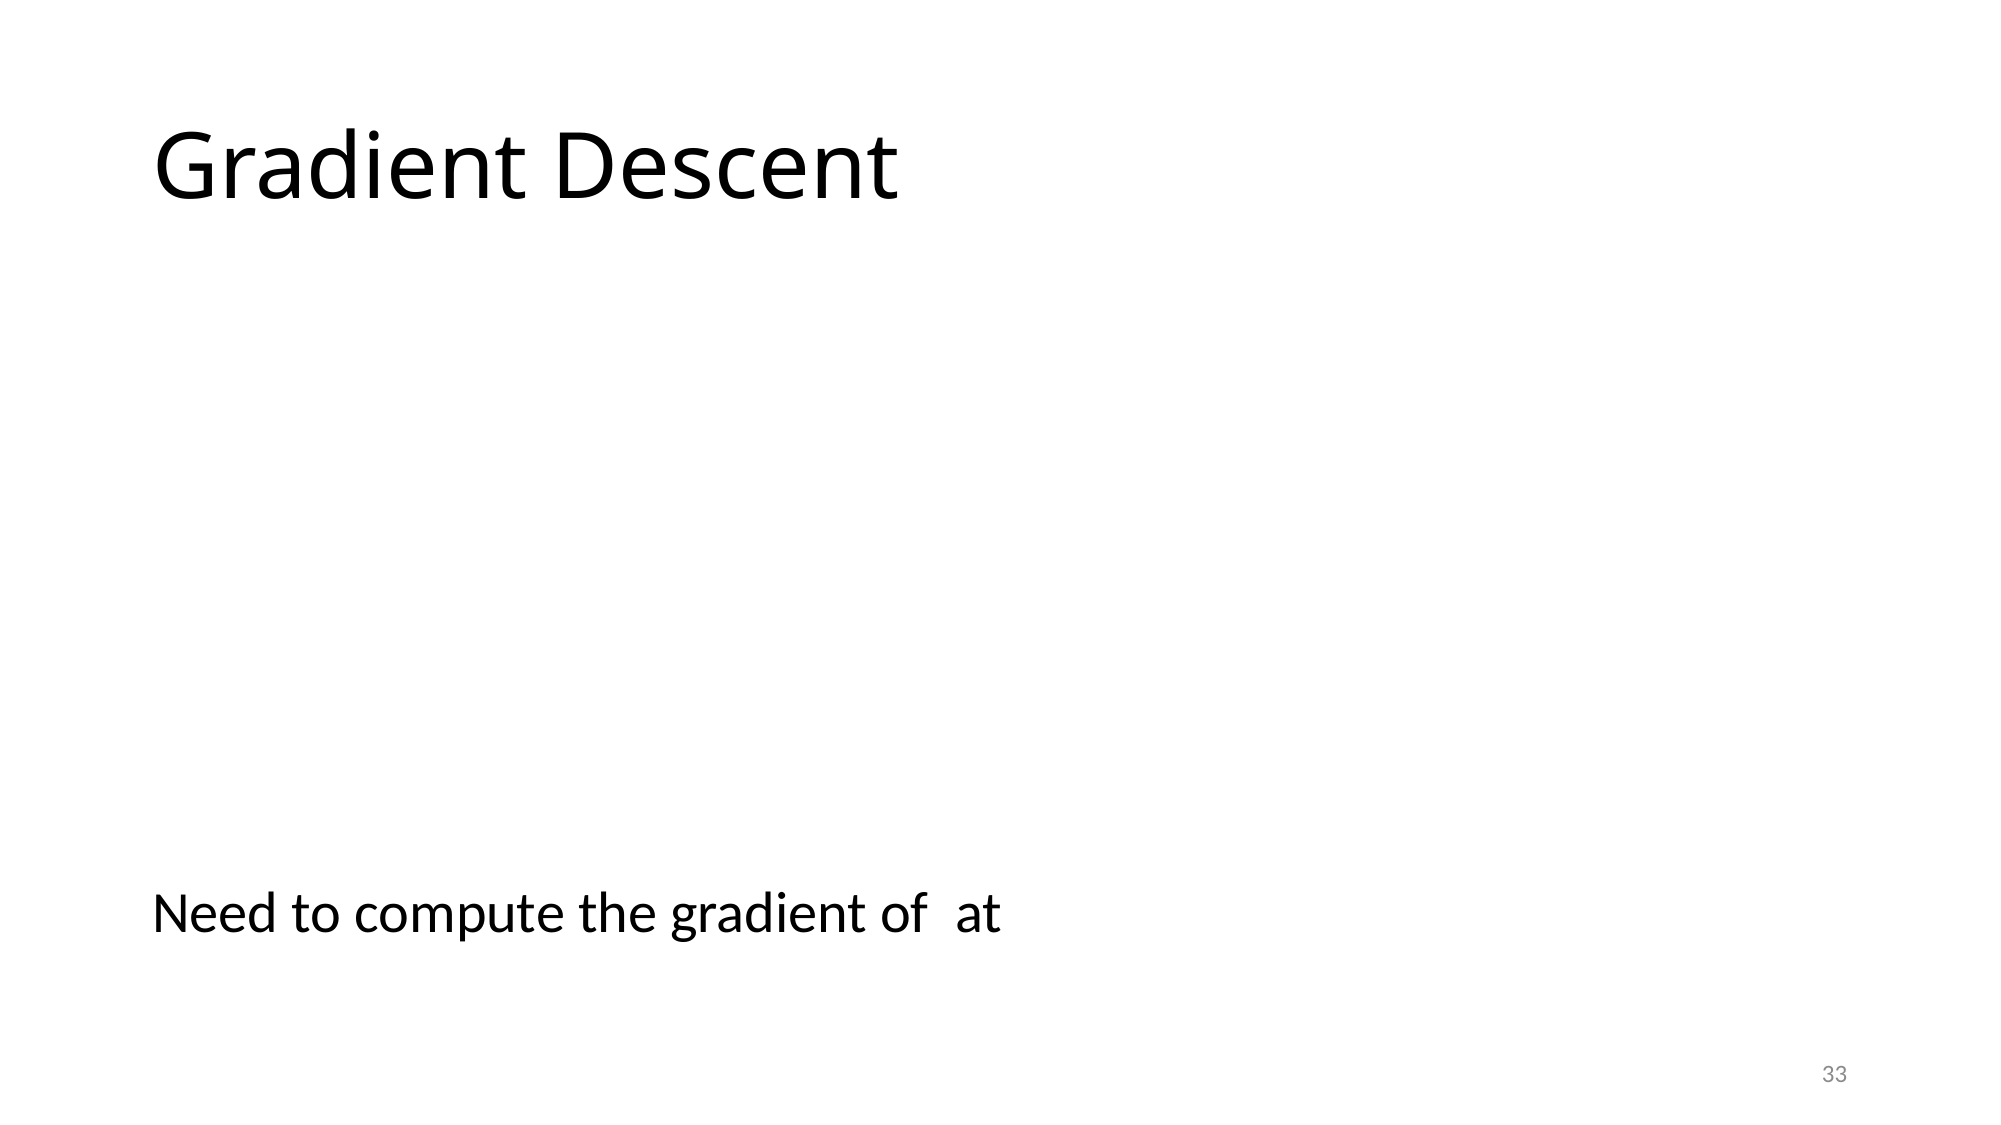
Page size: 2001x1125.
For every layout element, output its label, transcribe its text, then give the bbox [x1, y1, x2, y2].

title Gradient Descent [137, 59, 1863, 278]
slide_number 33 [1412, 1042, 1863, 1103]
